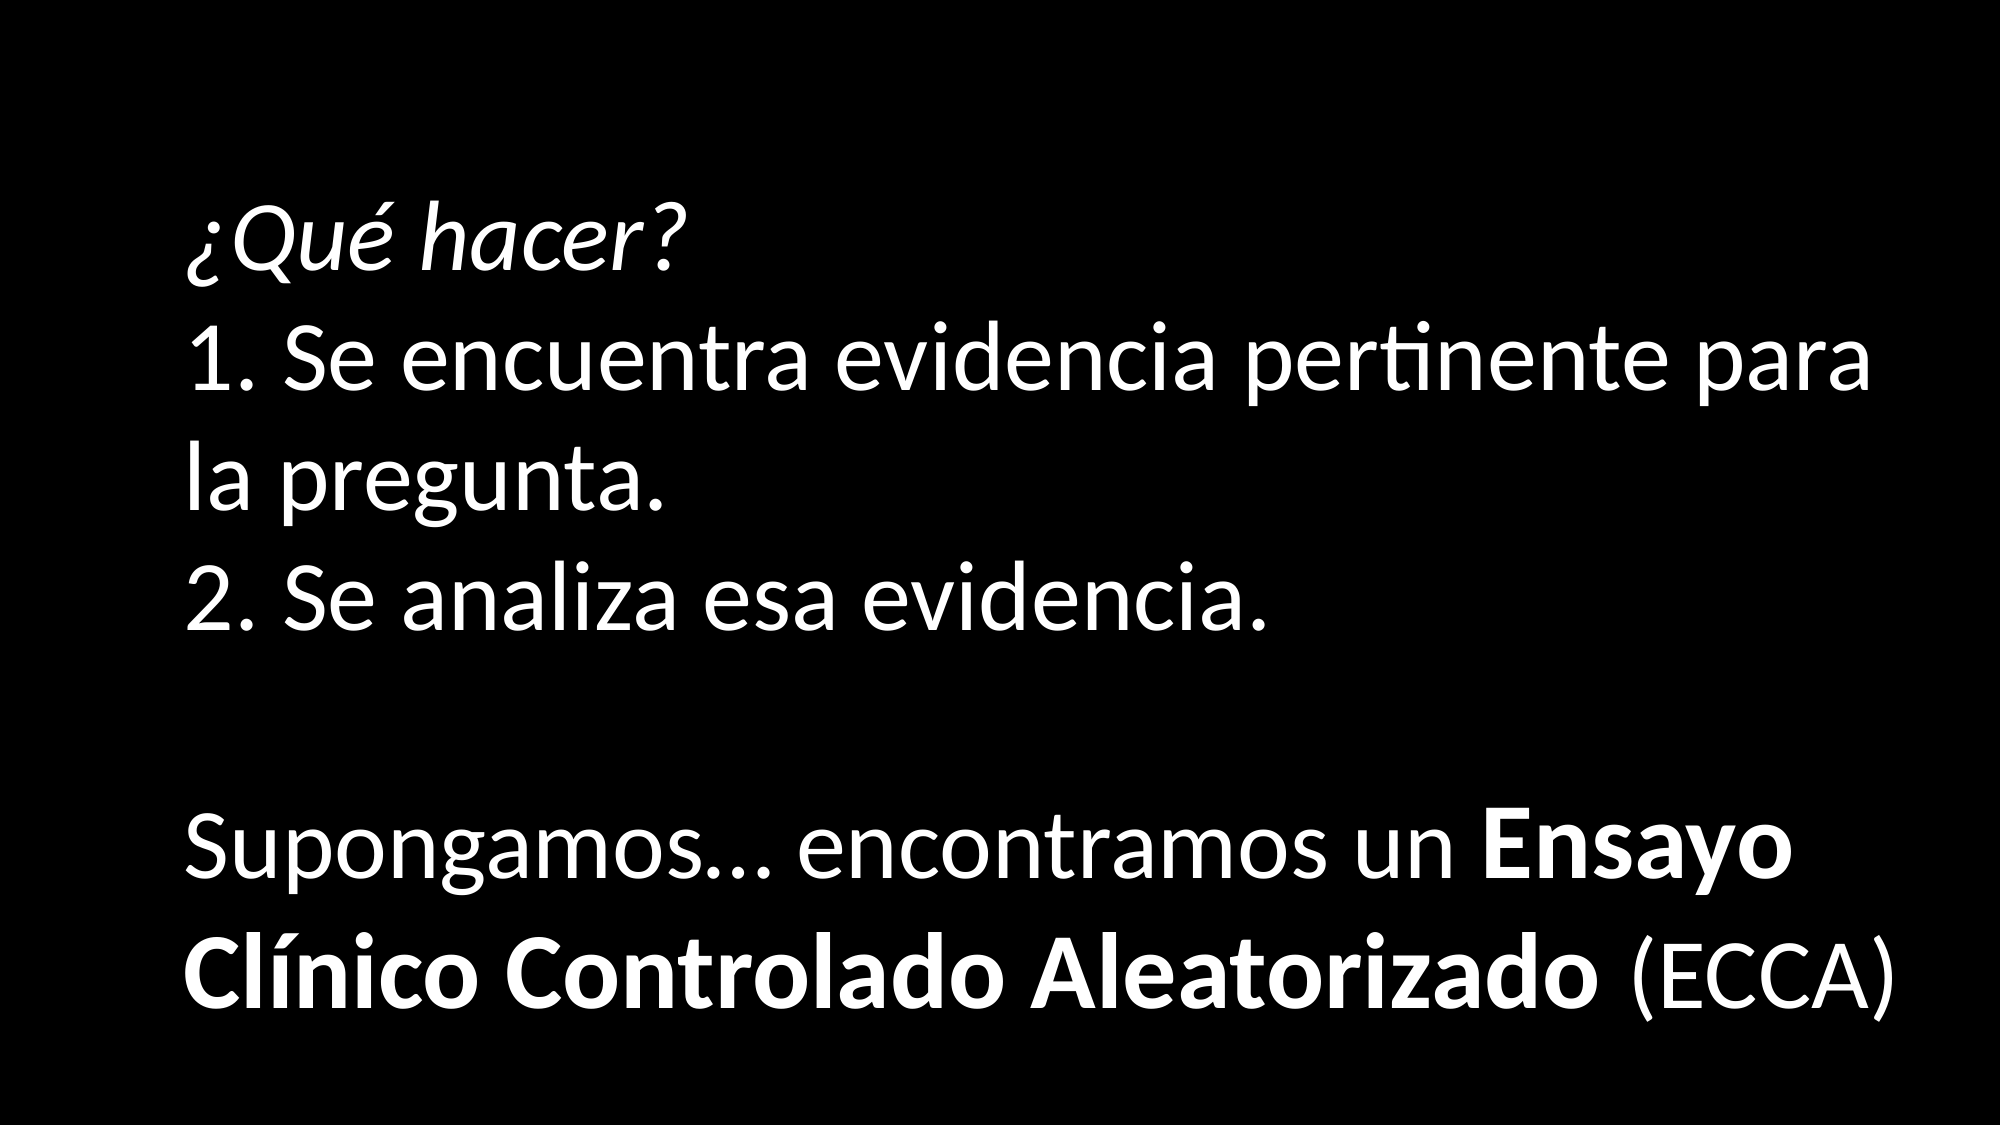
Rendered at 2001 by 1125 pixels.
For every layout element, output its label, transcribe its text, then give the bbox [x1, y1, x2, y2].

text_box ¿Qué hacer? 1. Se encuentra evidencia pertinente para la pregunta. 2. Se analiza esa evidencia. Supongamos… encontramos un Ensayo Clínico Controlado Aleatorizado (ECCA) [169, 163, 1965, 1038]
